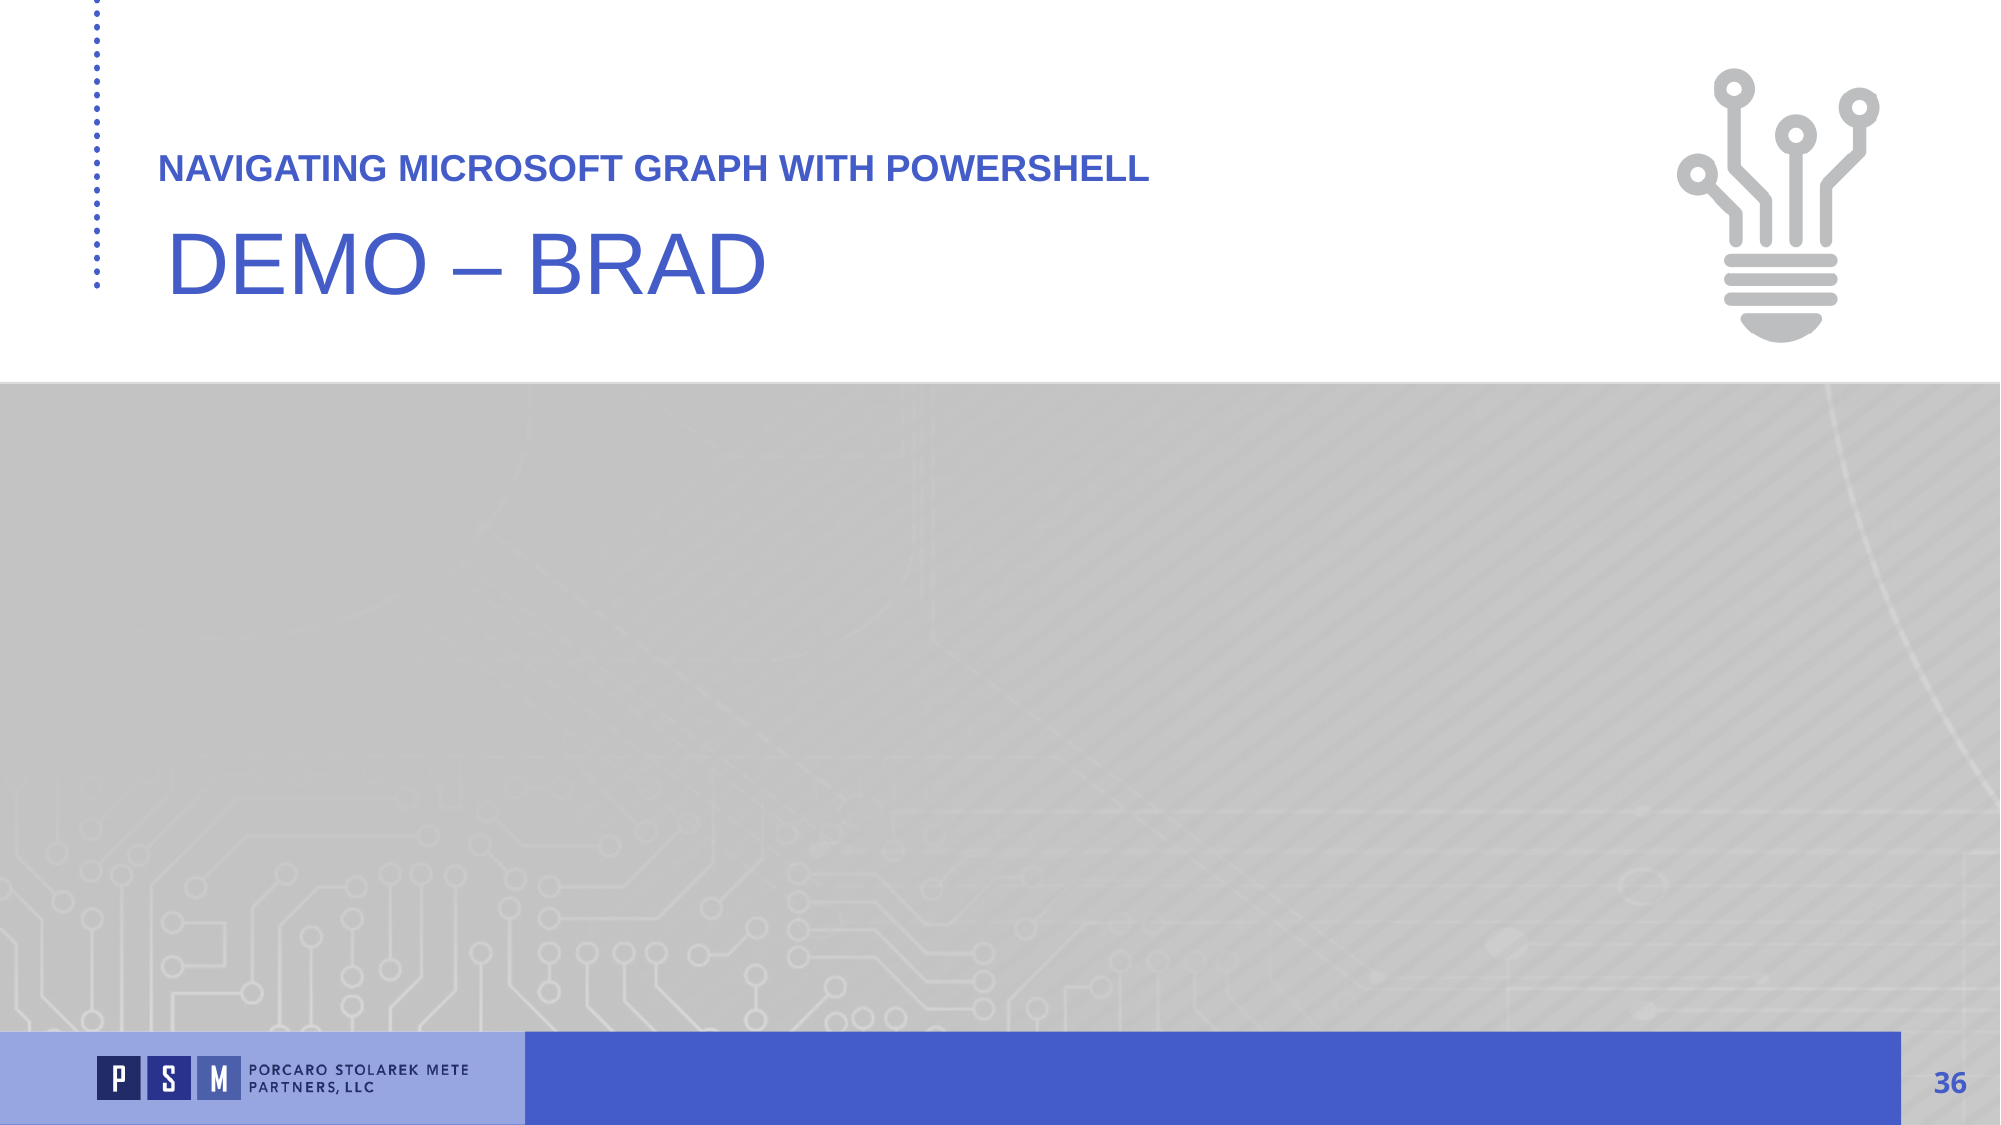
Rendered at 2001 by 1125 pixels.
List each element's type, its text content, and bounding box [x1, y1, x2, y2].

text_box DEMO – BRAD [152, 199, 785, 320]
picture [0, 33, 2000, 1125]
text_box NAVIGATING MICROSOFT GRAPH WITH POWERSHELL [143, 136, 1167, 197]
